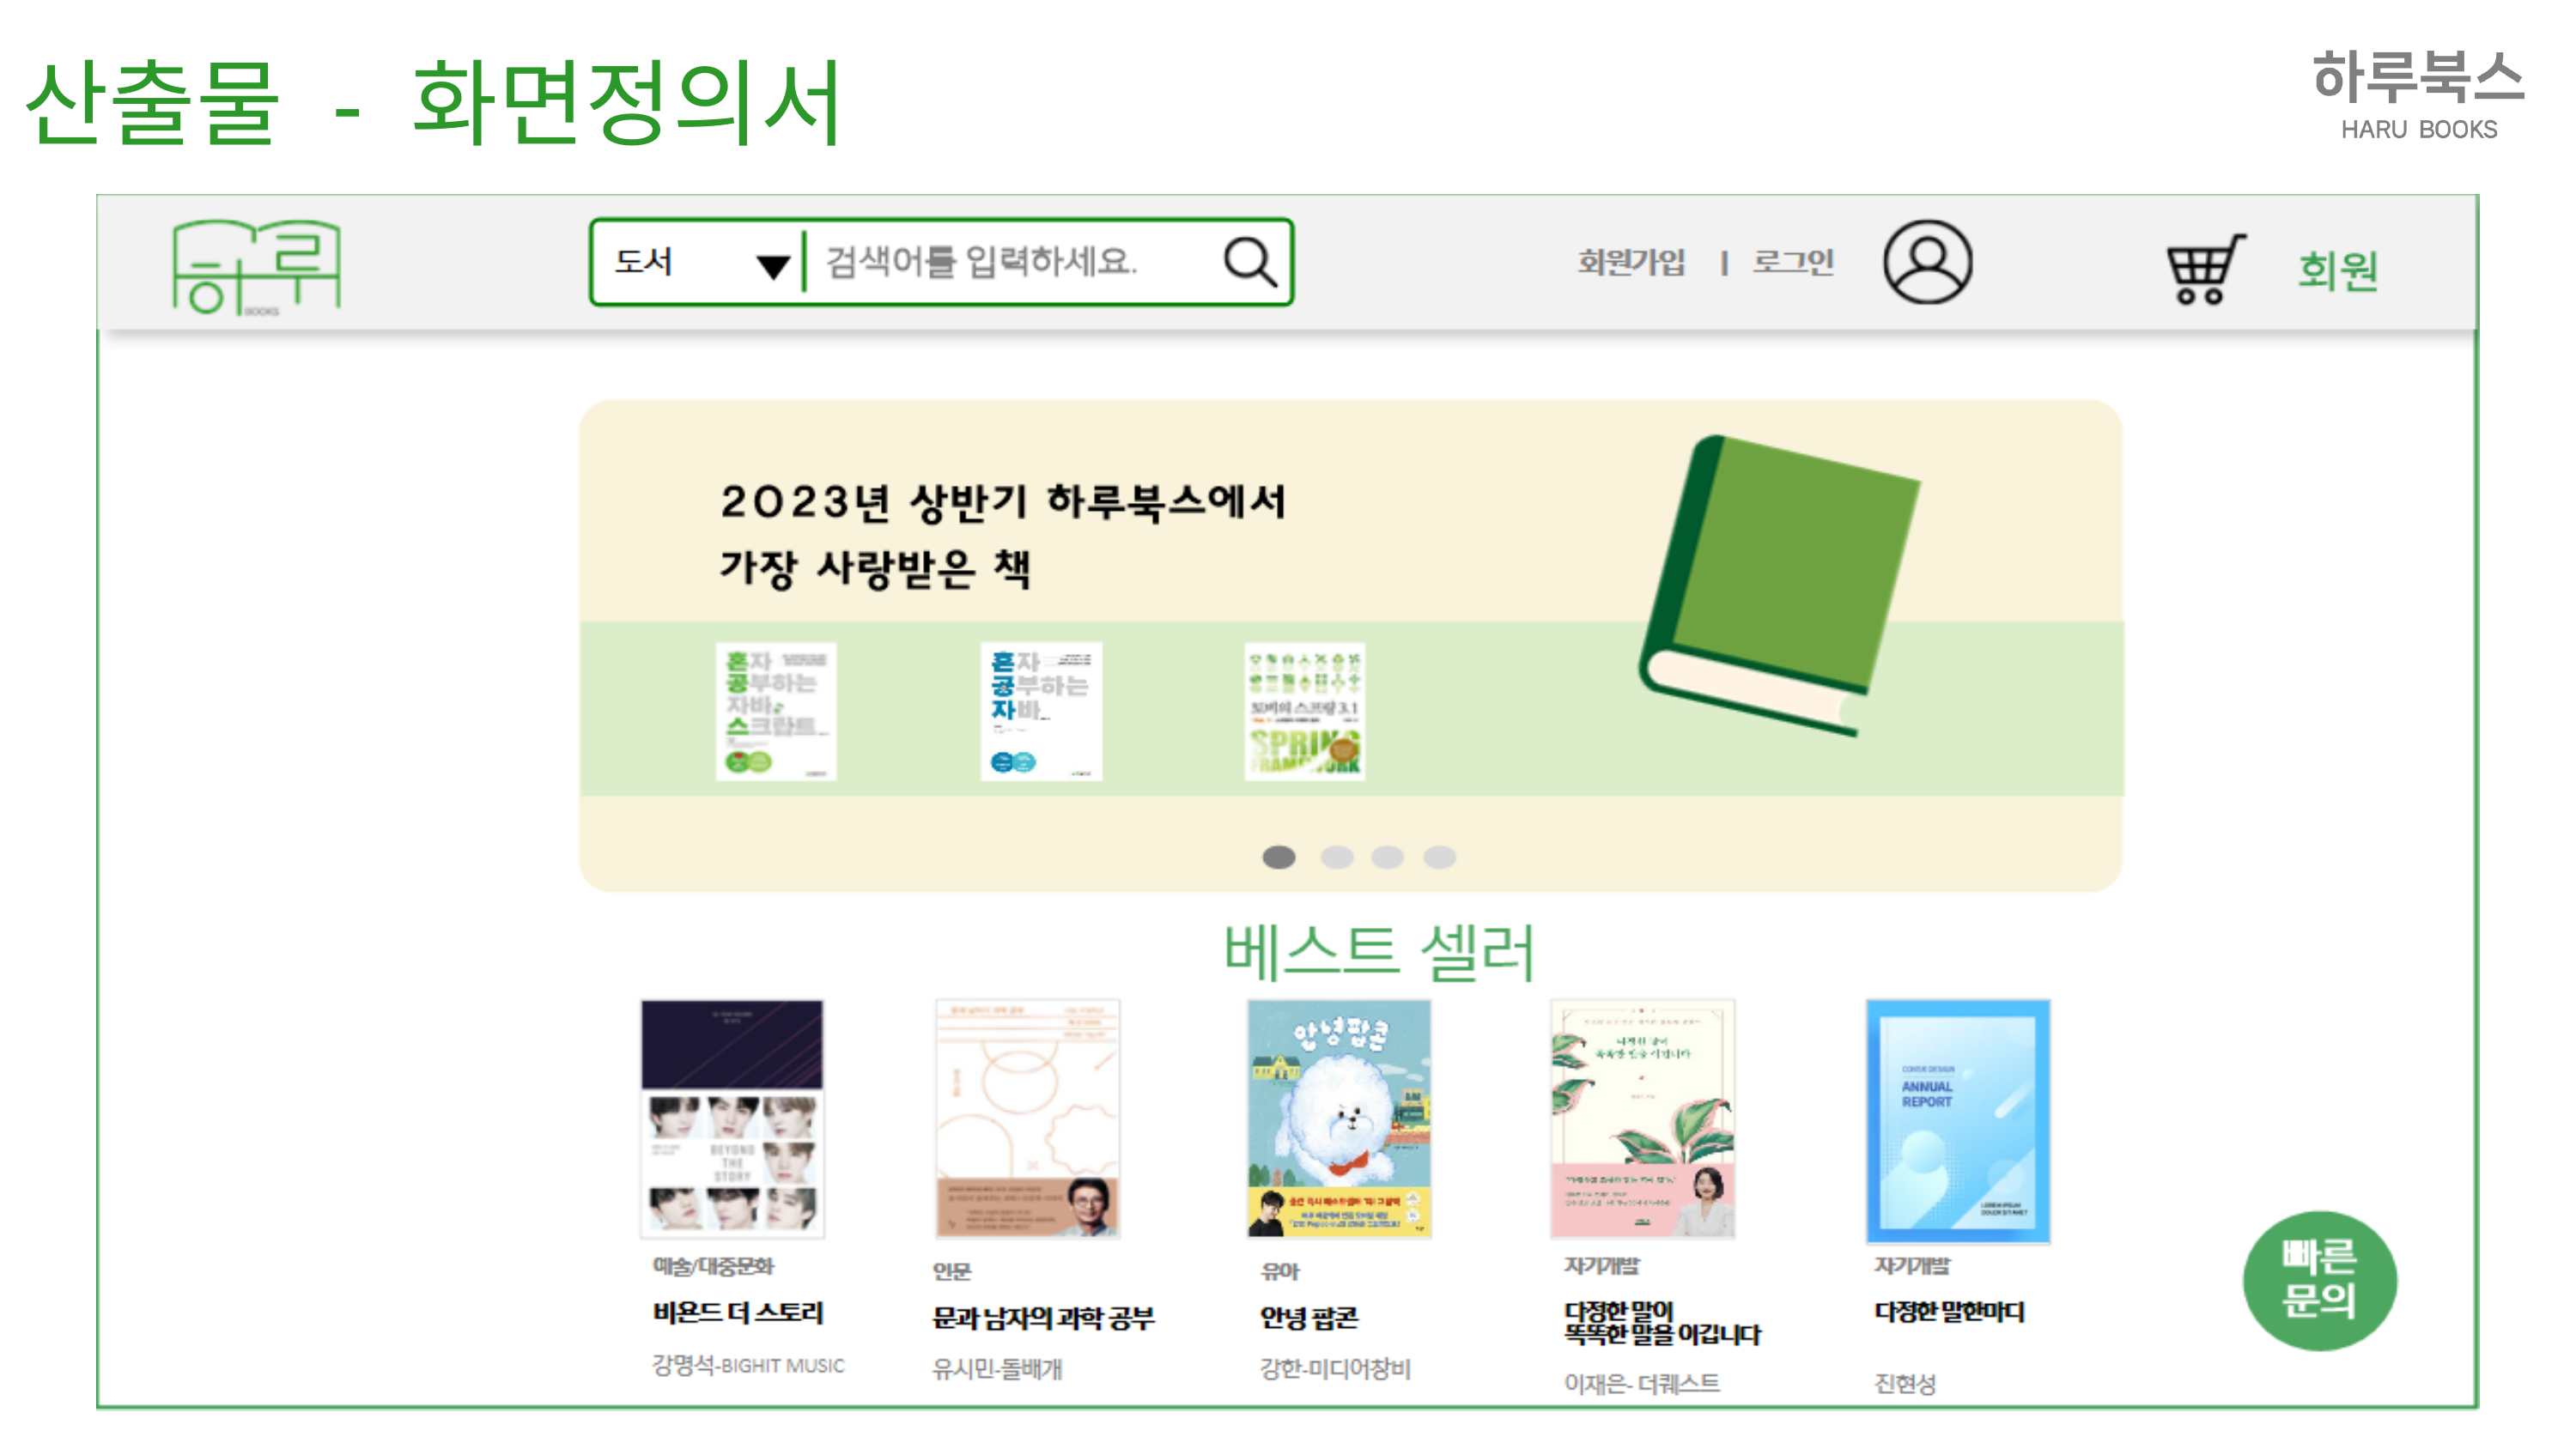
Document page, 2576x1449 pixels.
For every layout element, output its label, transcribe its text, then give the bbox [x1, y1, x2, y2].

picture [2221, 37, 2576, 142]
text_box 산출물 - 화면정의서 [0, 0, 903, 114]
picture [95, 193, 2481, 1412]
